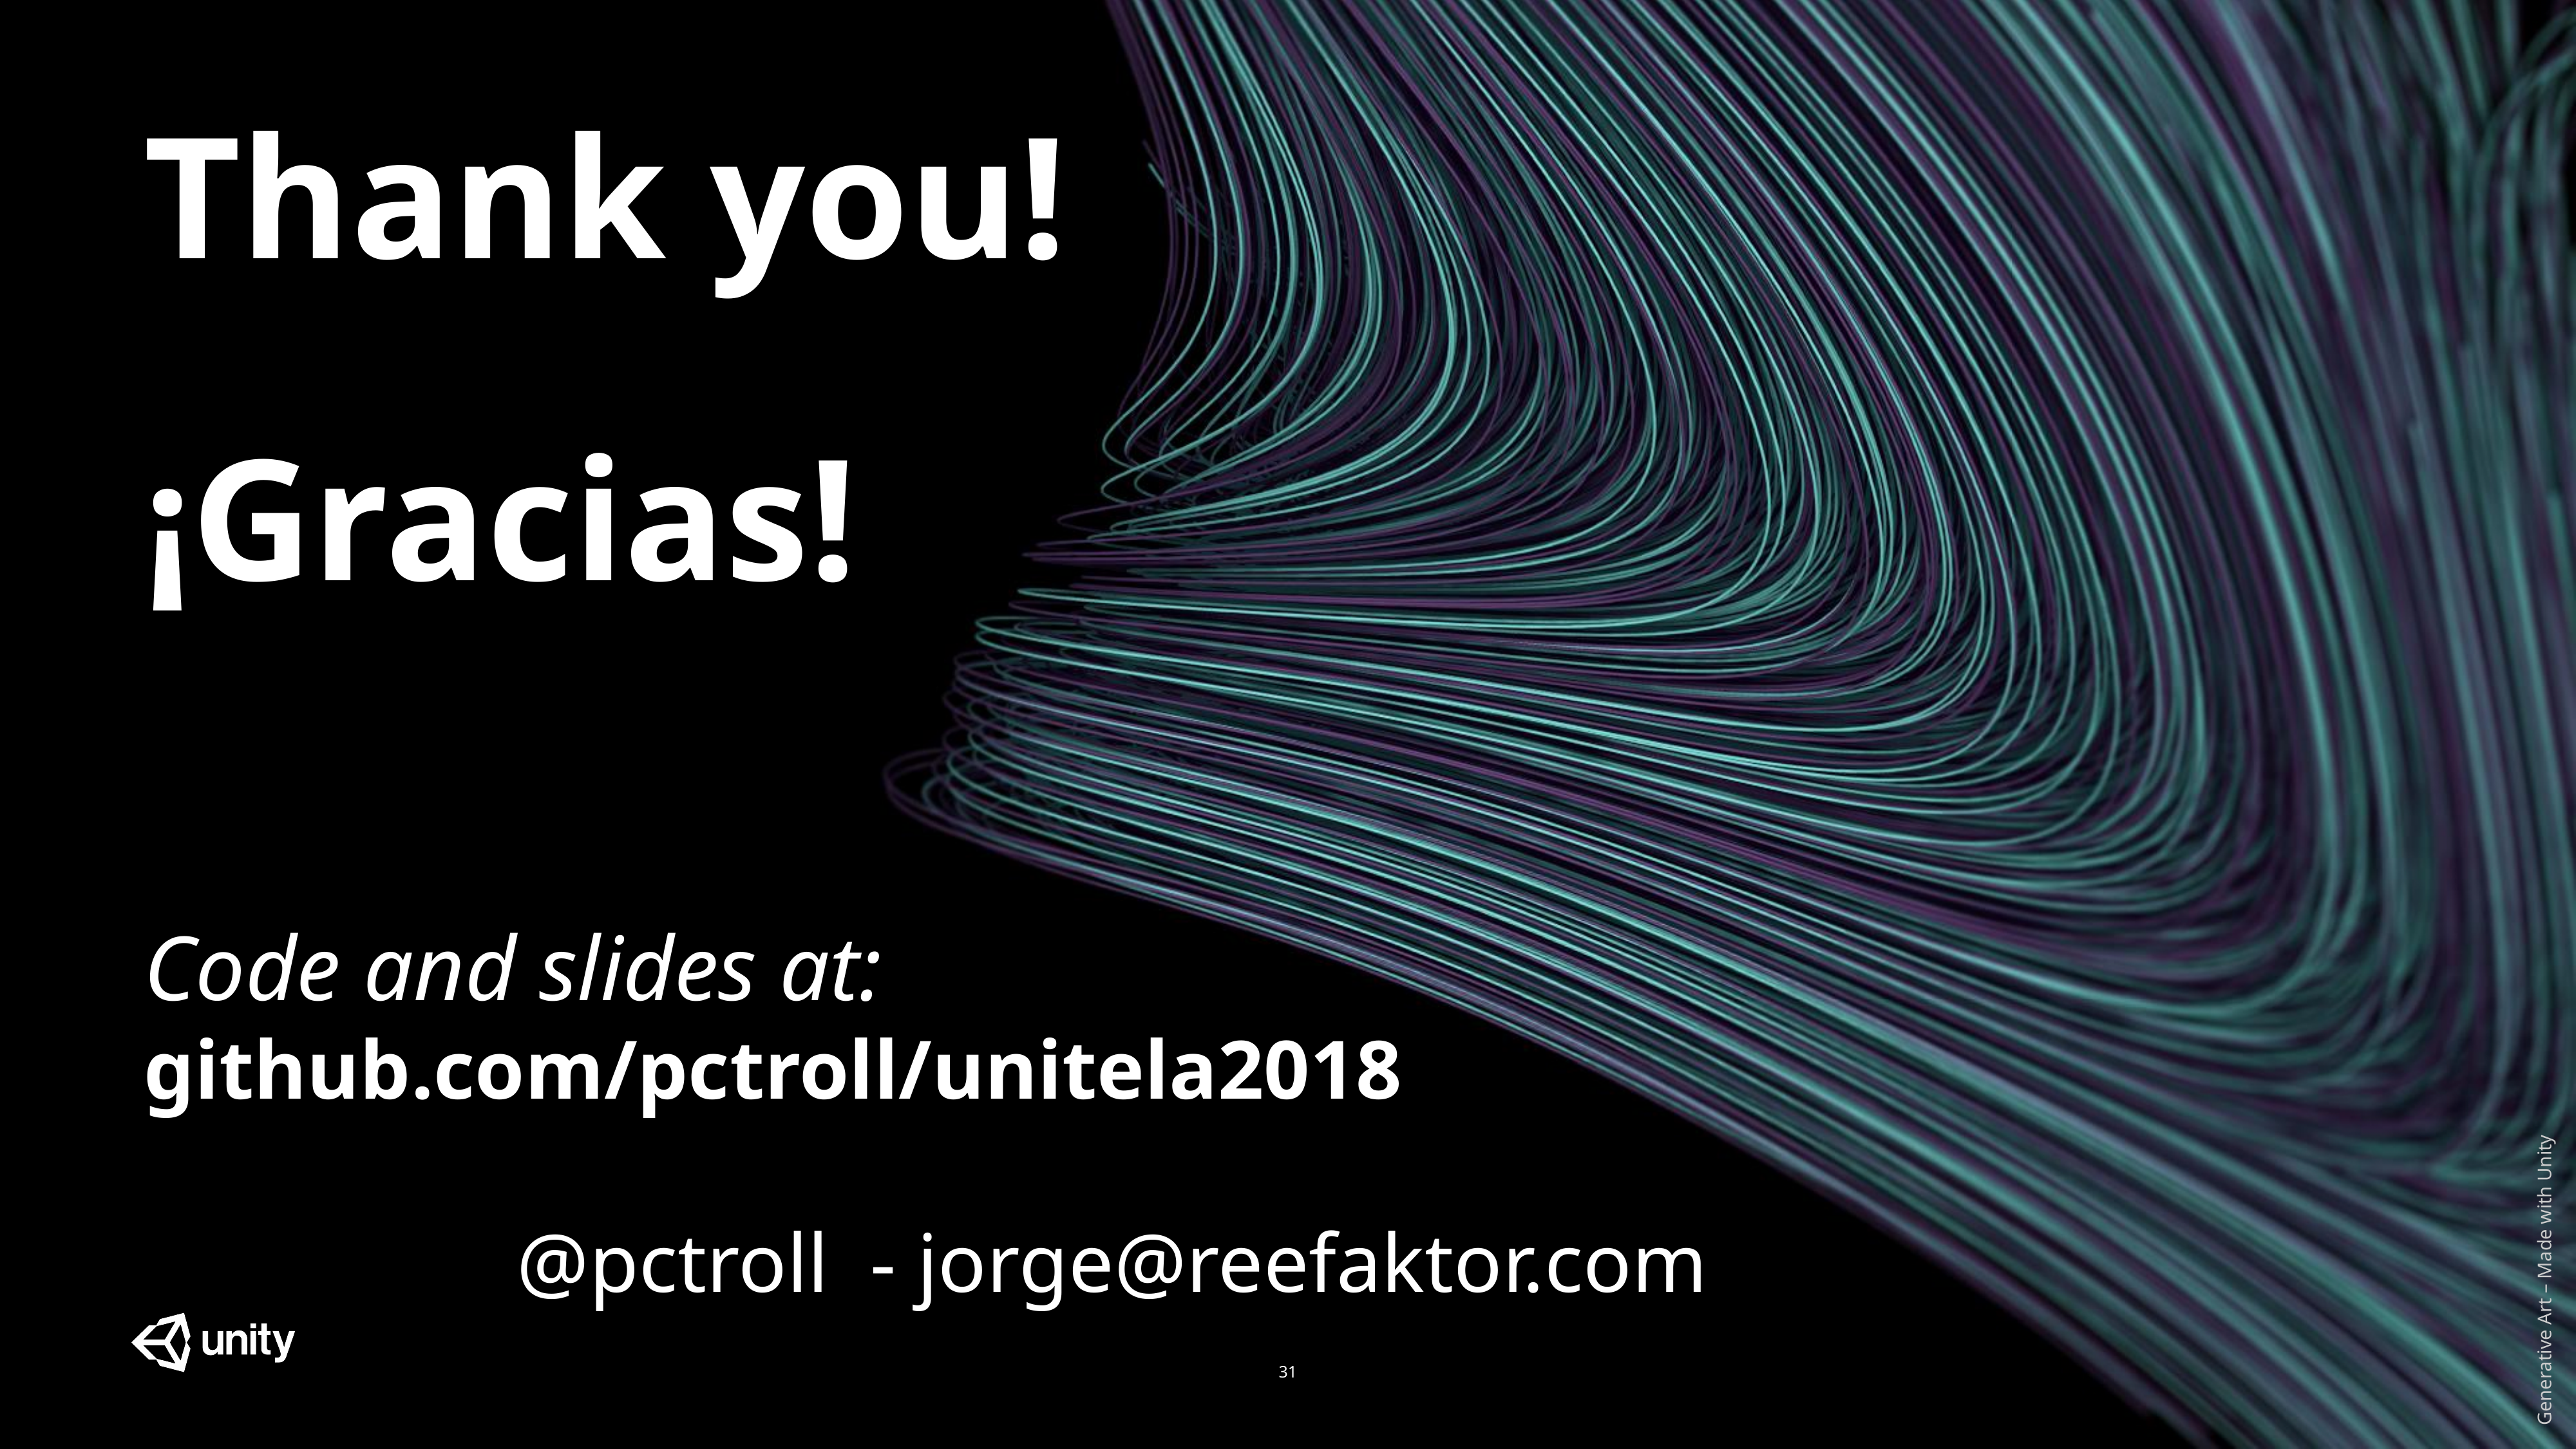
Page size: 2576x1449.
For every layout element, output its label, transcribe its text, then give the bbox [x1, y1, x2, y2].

slide_number 31 [1211, 1338, 1365, 1449]
text_box Thank you! ¡Gracias! [134, 120, 1576, 640]
text_box Code and slides at: github.com/pctroll/unitela2018 @pctroll - jorge@reefaktor.com [134, 902, 1718, 1317]
picture [0, 0, 2576, 1449]
